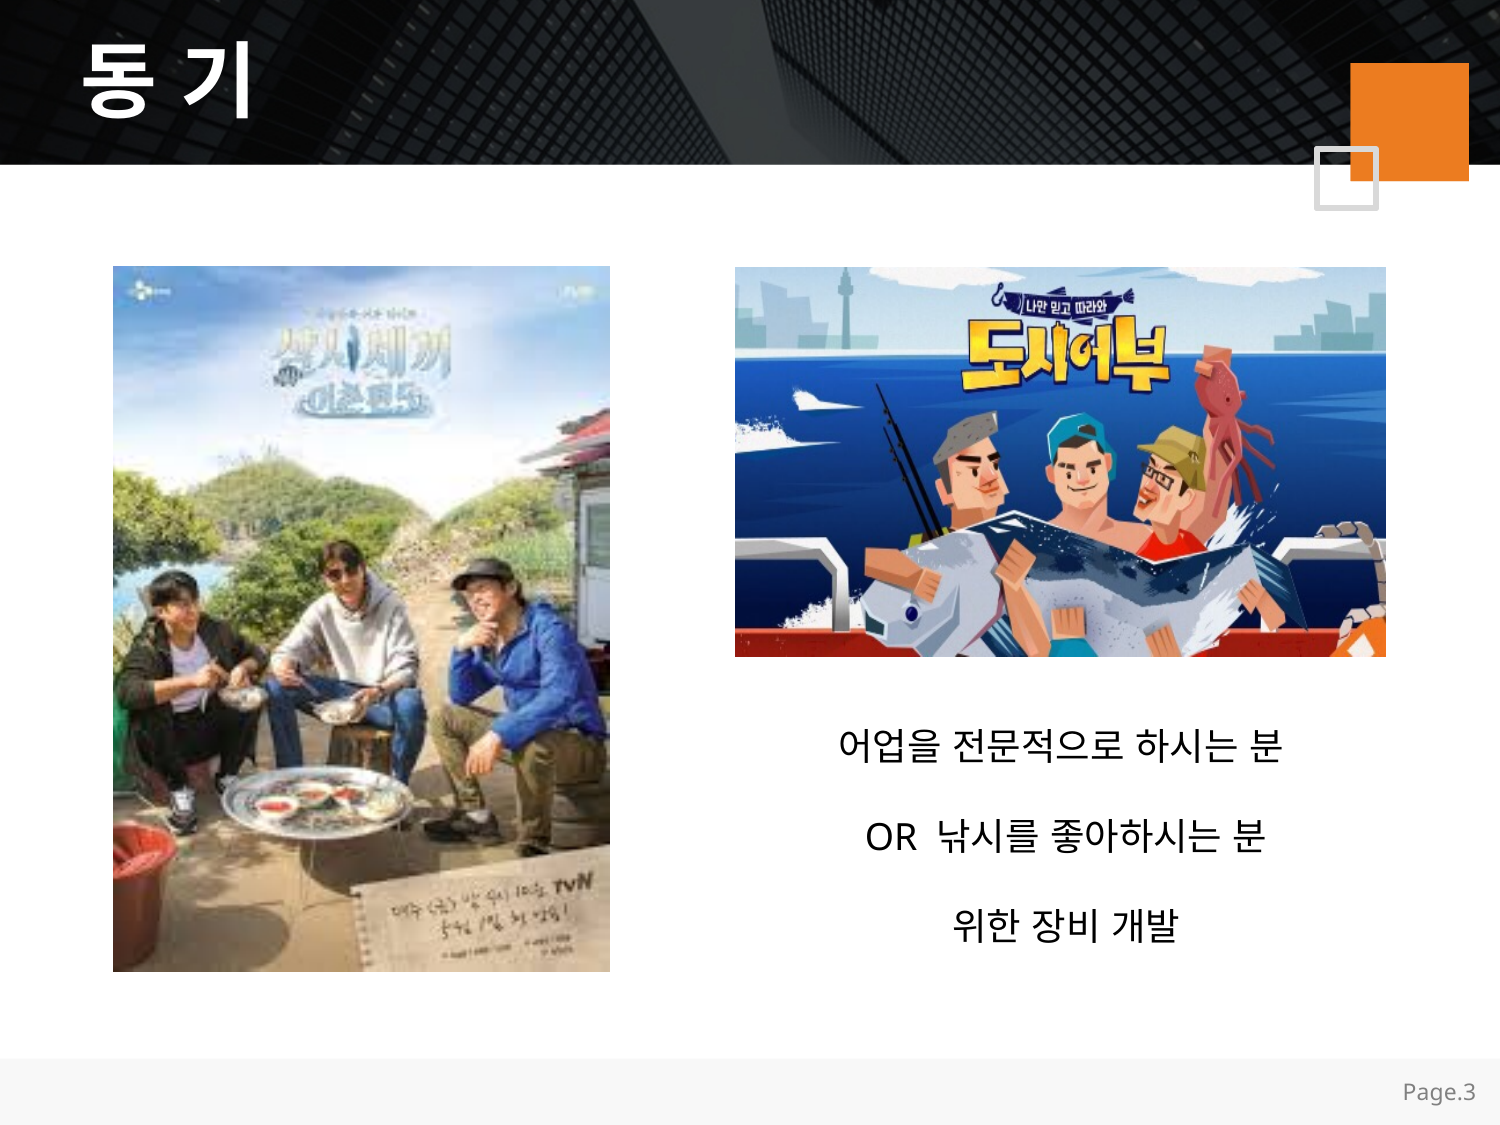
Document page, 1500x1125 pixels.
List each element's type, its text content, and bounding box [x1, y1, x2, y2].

picture [0, 0, 1500, 1058]
text_box 어업을 전문적으로 하시는 분 OR 낚시를 좋아하시는 분 위한 장비 개발 [823, 715, 1310, 956]
text_box 동 기 [66, 21, 273, 136]
slide_number Page.3 [1387, 1070, 1500, 1110]
